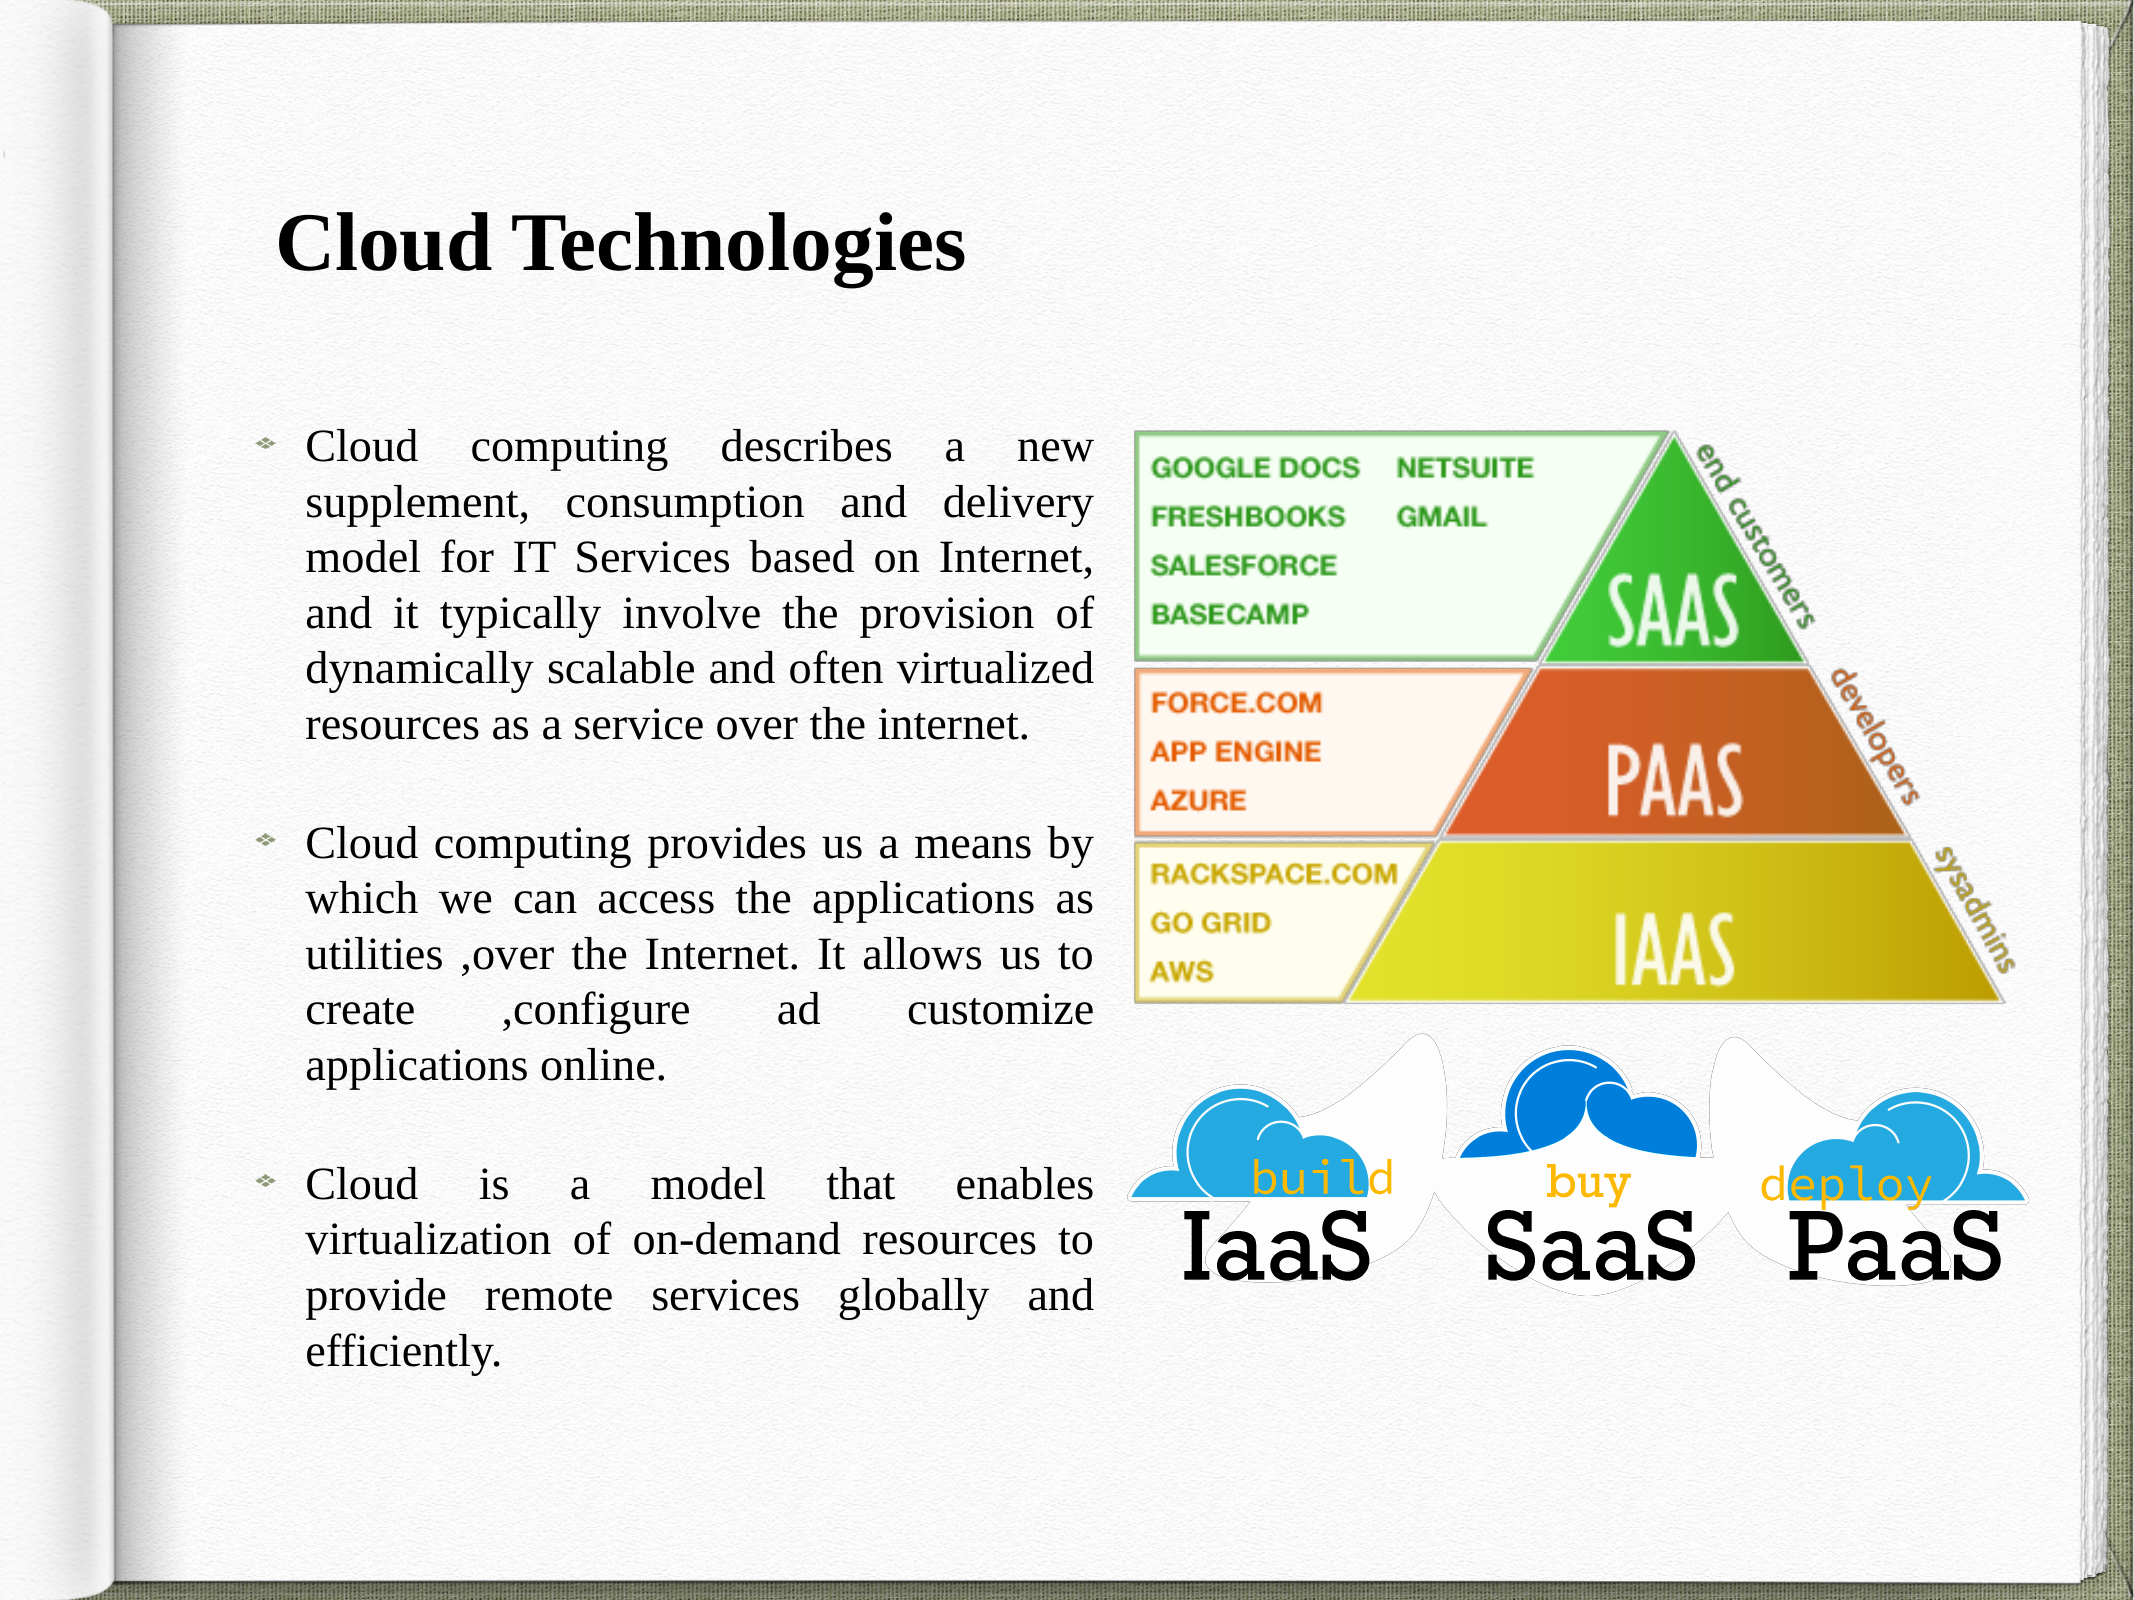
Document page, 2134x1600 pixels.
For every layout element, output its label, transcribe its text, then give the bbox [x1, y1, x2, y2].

picture [0, 0, 2134, 1600]
list Cloud computing describes a new supplement, consumption and delivery model for IT Services based on Internet, and it typically involve the provision of dynamically scalable and often virtualized resources as a service over the internet. Cloud computing provides us a means by which we can access the applications as utilities ,over the Internet. It allows us to create ,configure ad customize applications online. Cloud is a model that enables virtualization of on-demand resources to provide remote services globally and efficiently. [246, 388, 1105, 1402]
title Cloud Technologies [266, 24, 1868, 451]
